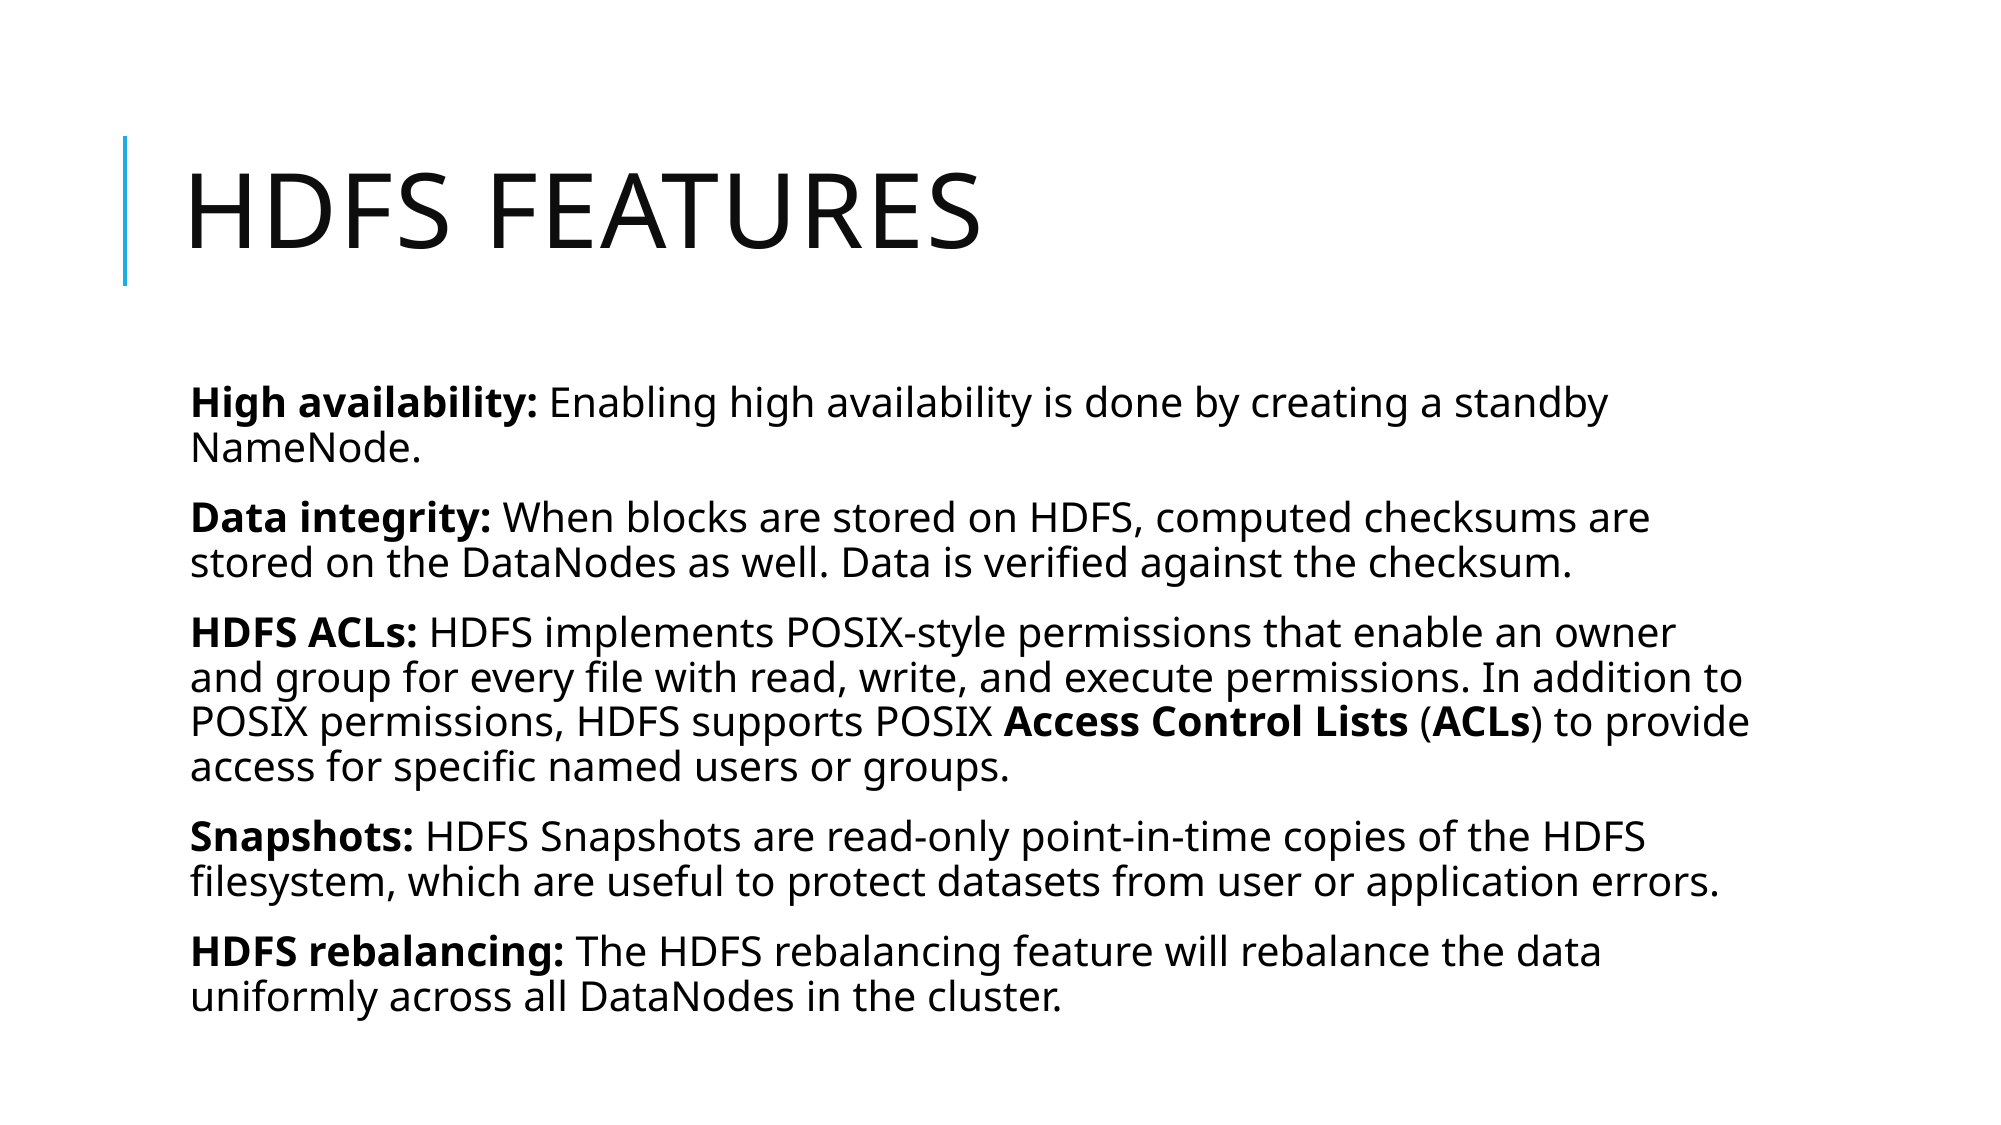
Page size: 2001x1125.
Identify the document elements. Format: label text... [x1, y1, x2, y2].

list High availability: Enabling high availability is done by creating a standby NameNode. Data integrity: When blocks are stored on HDFS, computed checksums are stored on the DataNodes as well. Data is verified against the checksum. HDFS ACLs: HDFS implements POSIX-style permissions that enable an owner and group for every file with read, write, and execute permissions. In addition to POSIX permissions, HDFS supports POSIX Access Control Lists (ACLs) to provide access for specific named users or groups. Snapshots: HDFS Snapshots are read-only point-in-time copies of the HDFS filesystem, which are useful to protect datasets from user or application errors. HDFS rebalancing: The HDFS rebalancing feature will rebalance the data uniformly across all DataNodes in the cluster. [168, 375, 1763, 1035]
title Hdfs features [168, 96, 1763, 342]
